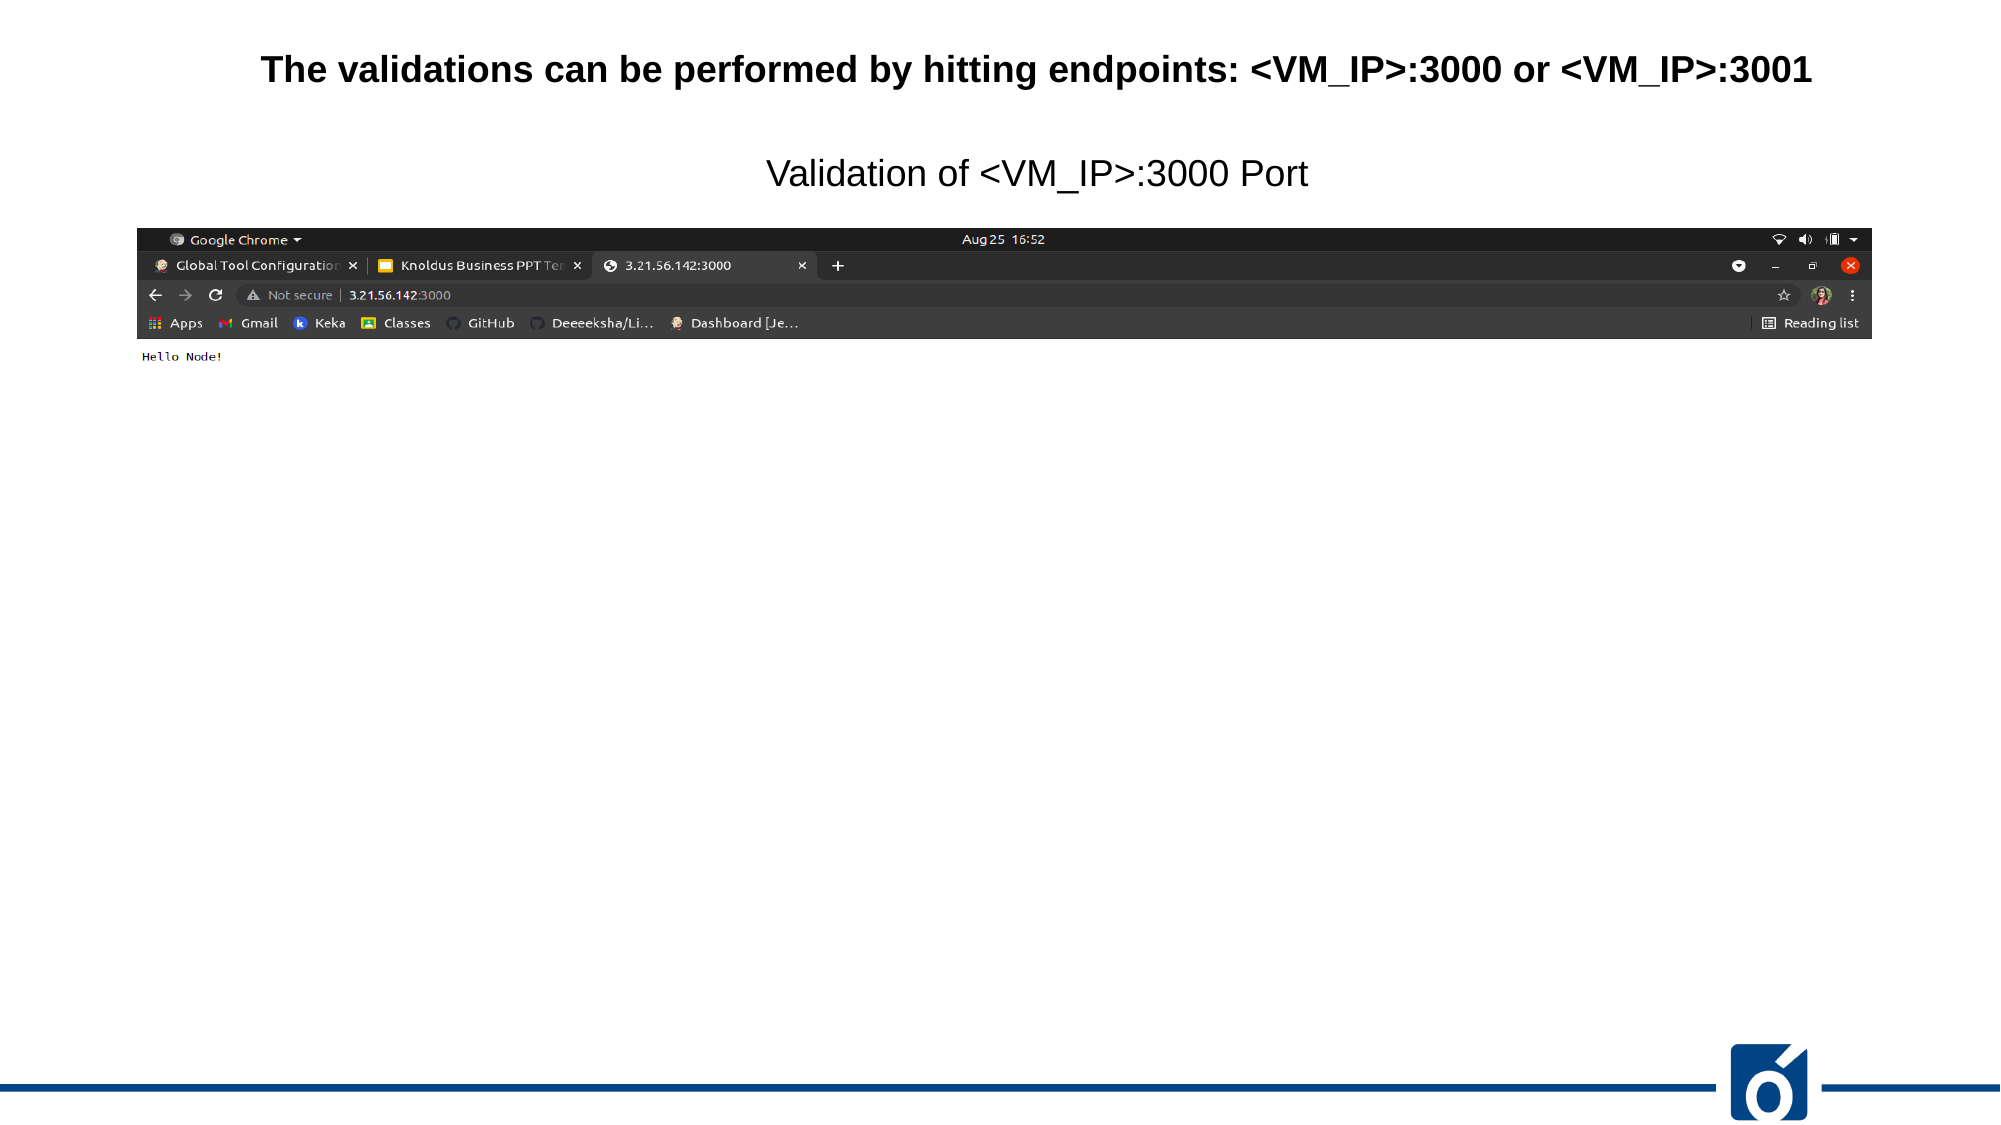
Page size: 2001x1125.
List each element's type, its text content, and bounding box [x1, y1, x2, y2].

text_box The validations can be performed by hitting endpoints: <VM_IP>:3000 or <VM_IP>:3001 Validation of <VM_IP>:3000 Port [88, 23, 1912, 312]
picture [136, 227, 1873, 1015]
picture [1730, 1043, 1808, 1121]
